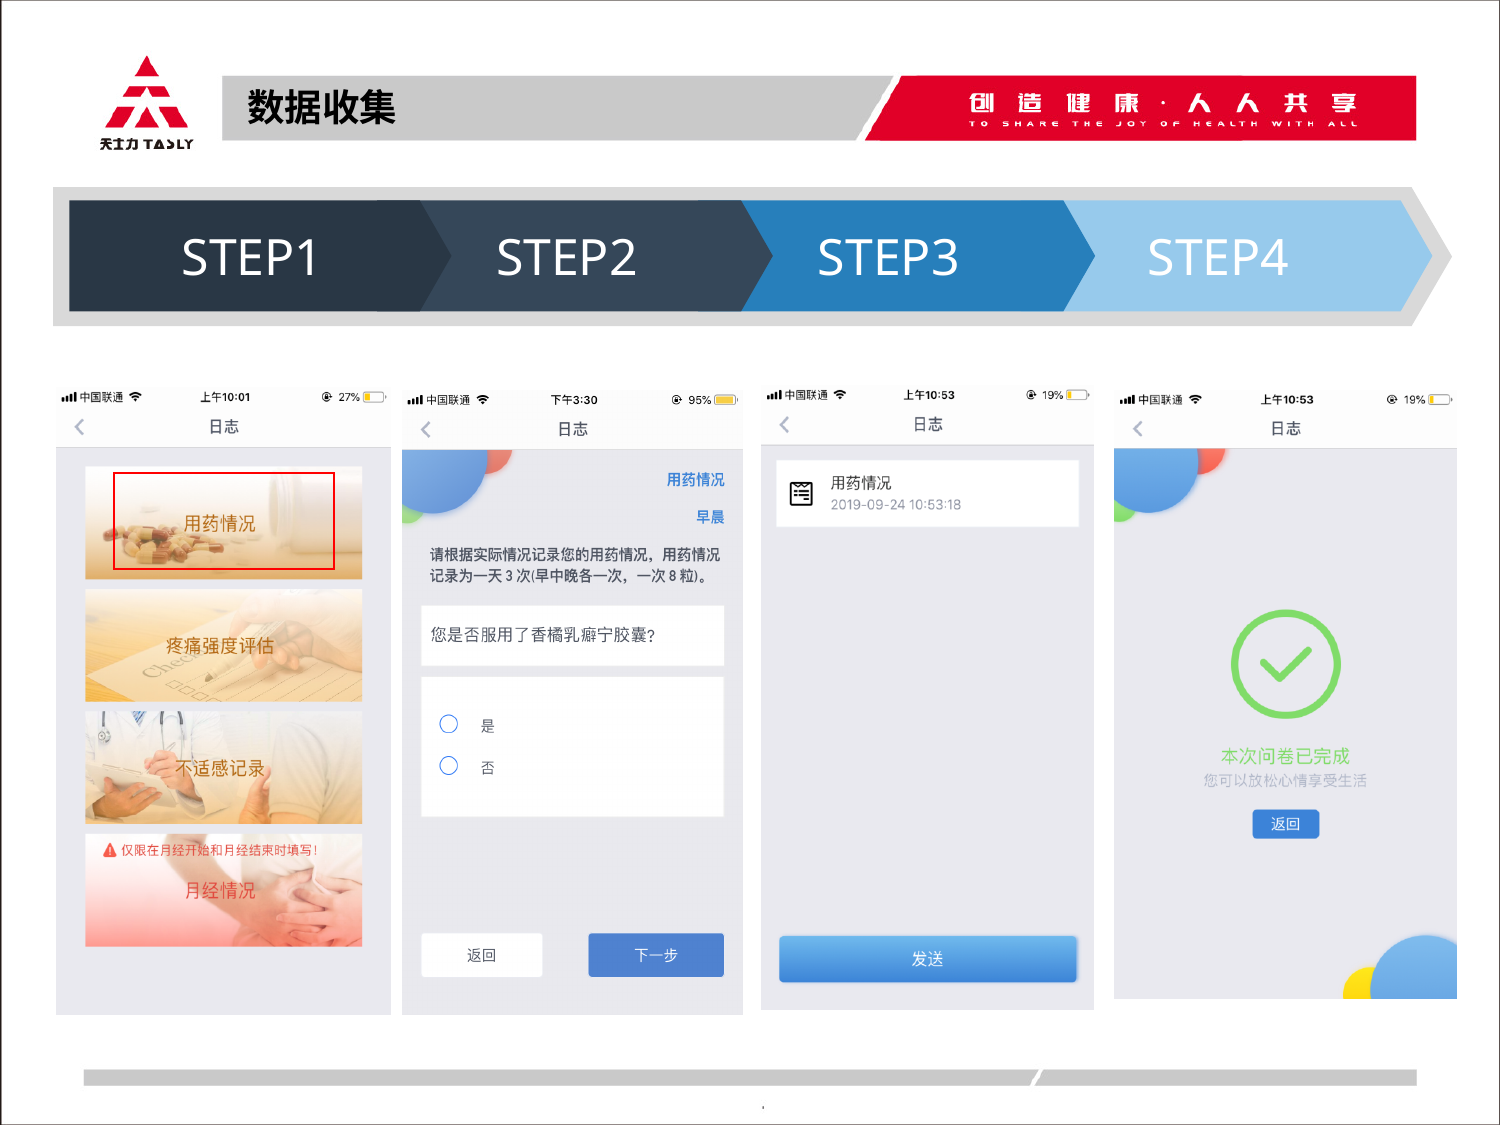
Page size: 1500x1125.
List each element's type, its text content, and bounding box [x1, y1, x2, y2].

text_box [52, 187, 1453, 326]
picture [0, 0, 1500, 1125]
title 数据收集 [232, 81, 429, 138]
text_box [56, 387, 391, 1015]
